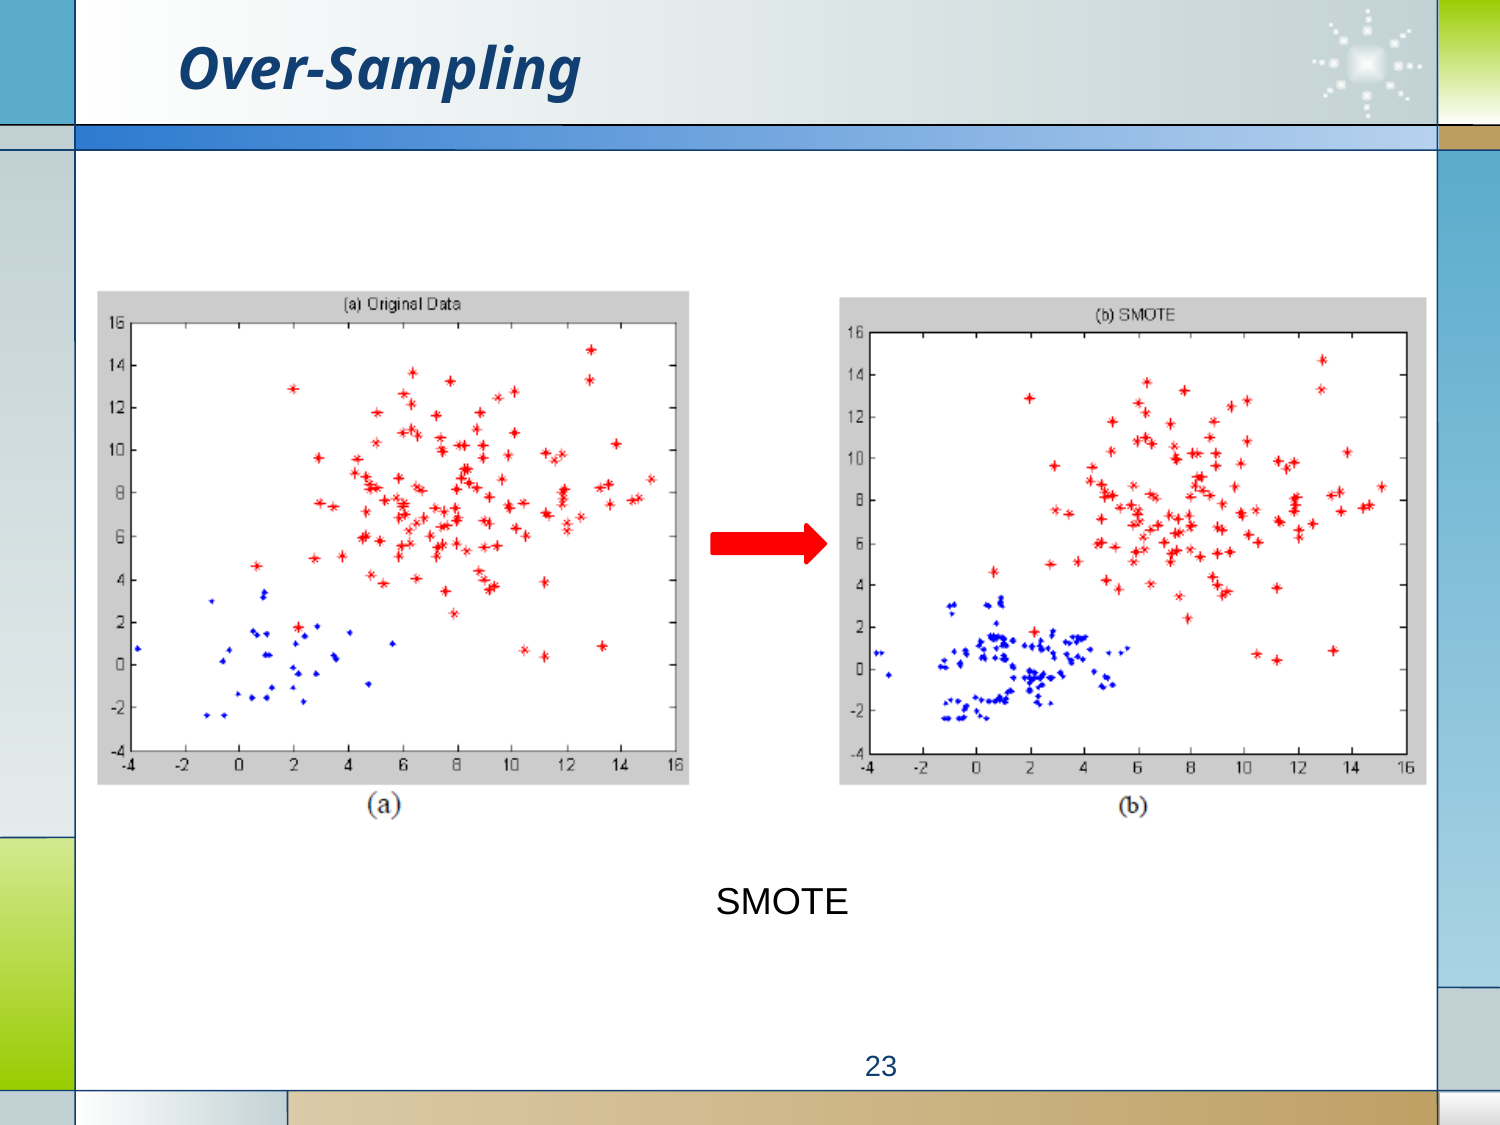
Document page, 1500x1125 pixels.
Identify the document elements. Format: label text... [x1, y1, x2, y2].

text_box SMOTE [700, 869, 865, 930]
title Over-Sampling [162, 19, 1263, 113]
picture [82, 249, 1433, 829]
slide_number 23 [562, 1039, 913, 1081]
